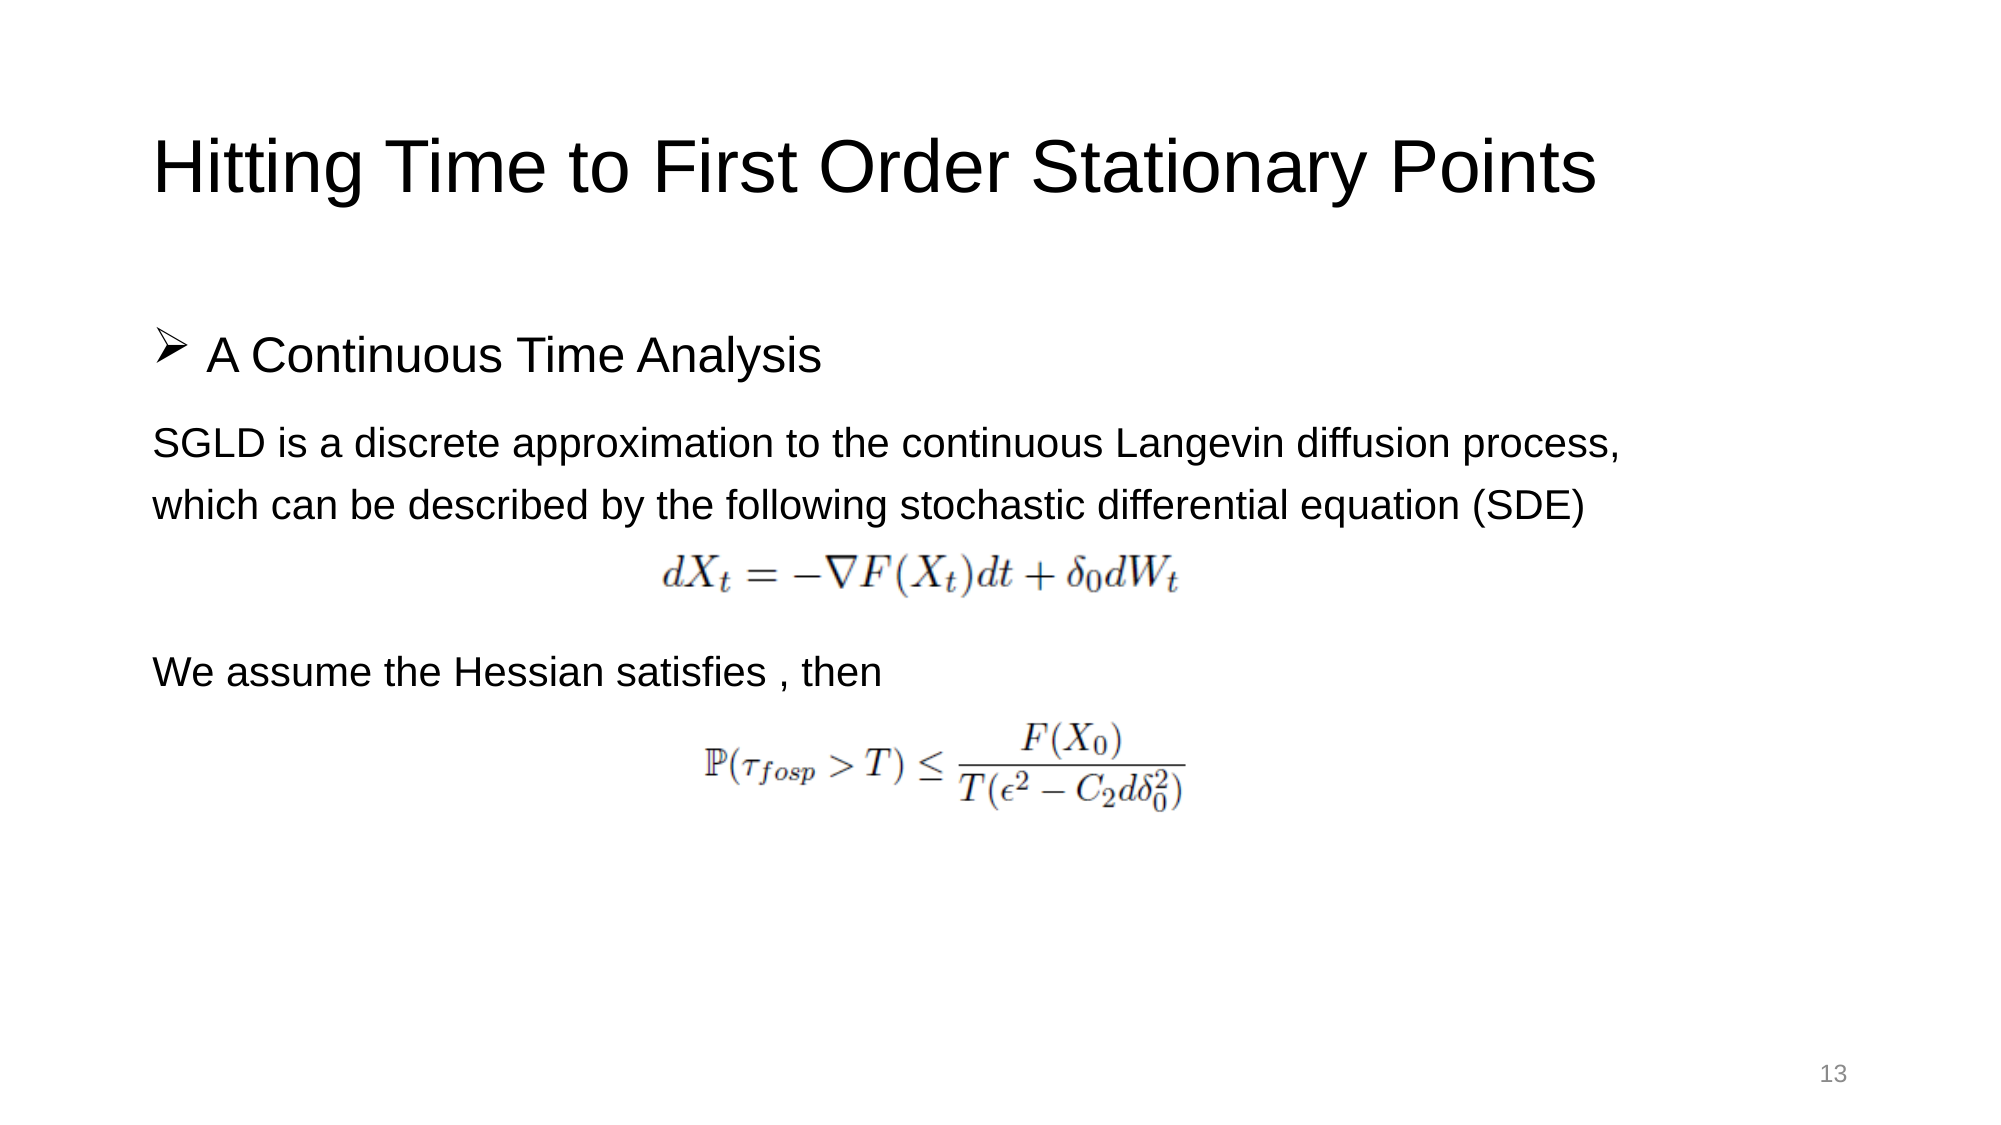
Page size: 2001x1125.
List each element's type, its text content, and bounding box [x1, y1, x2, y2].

picture [693, 714, 1189, 820]
slide_number 13 [1412, 1042, 1863, 1103]
title Hitting Time to First Order Stationary Points [137, 59, 1863, 278]
picture [639, 539, 1183, 612]
